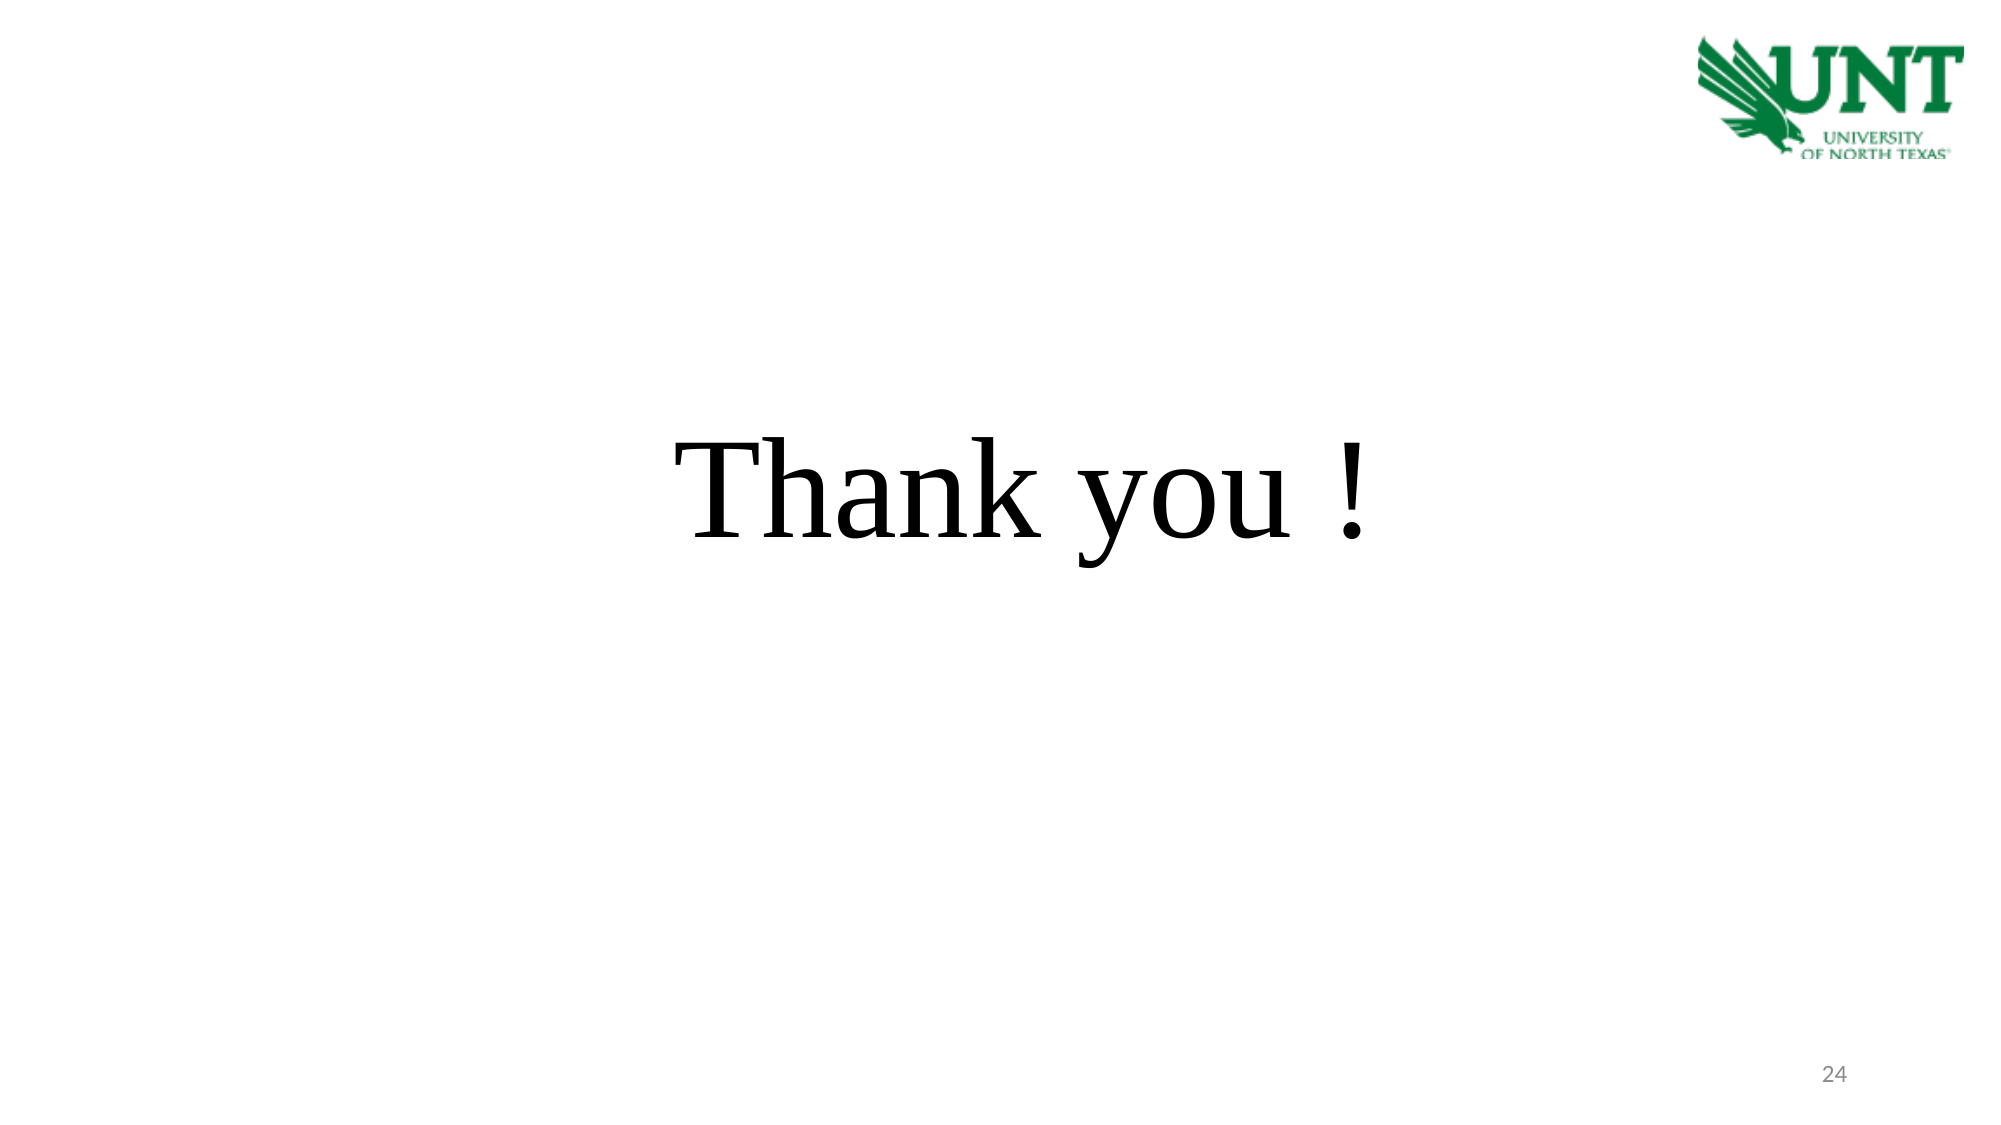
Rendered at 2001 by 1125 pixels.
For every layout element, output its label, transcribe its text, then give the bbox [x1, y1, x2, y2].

slide_number 24 [1412, 1042, 1863, 1103]
title Thank you ! [249, 184, 1750, 576]
